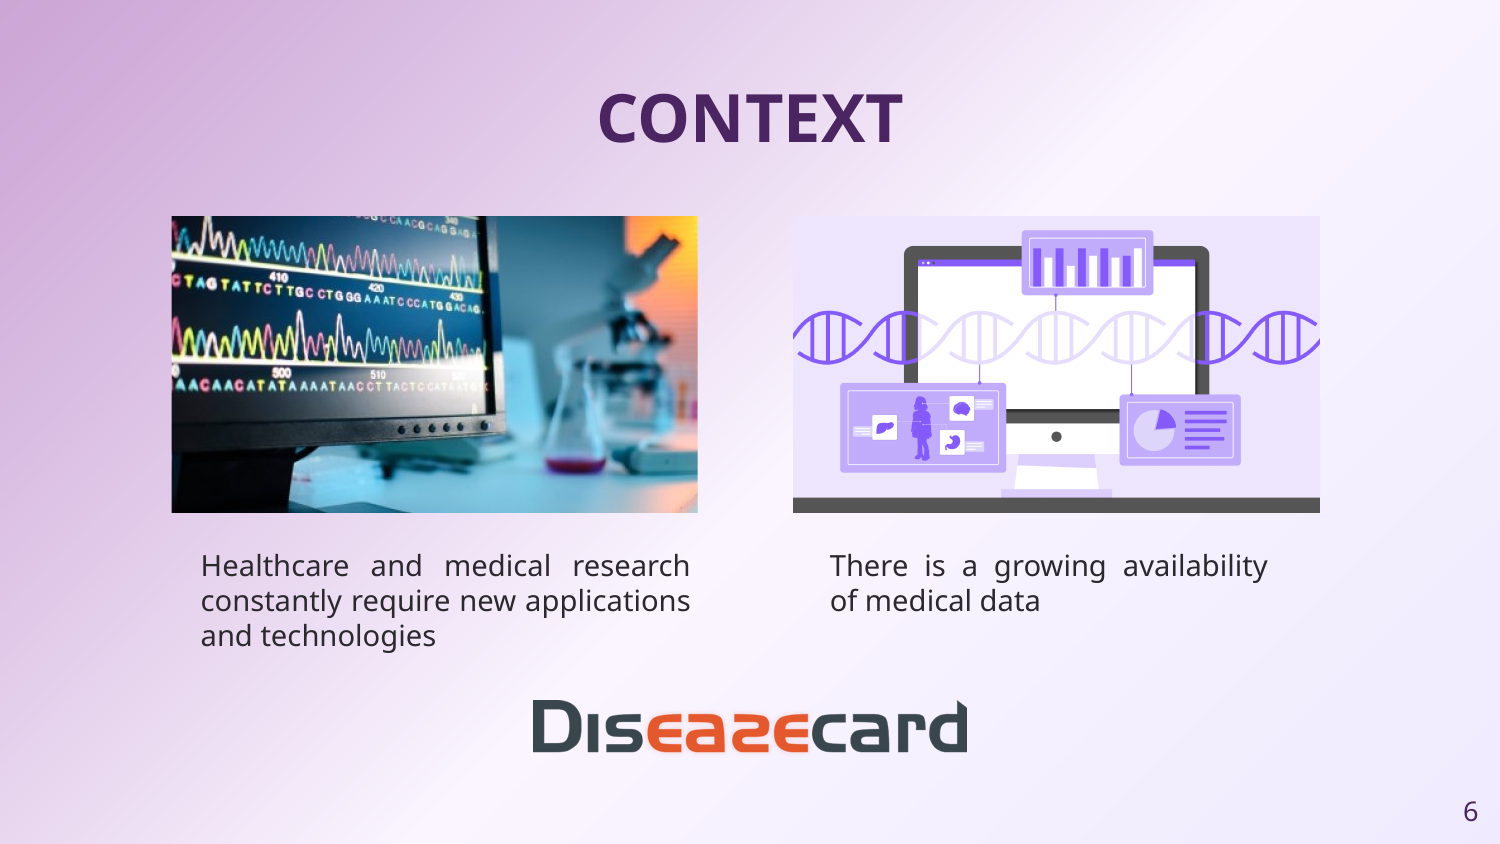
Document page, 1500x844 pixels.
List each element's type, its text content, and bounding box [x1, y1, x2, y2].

text_box Healthcare and medical research constantly require new applications and technologies [185, 531, 707, 667]
text_box CONTEXT [116, 60, 1385, 155]
picture [0, 0, 1500, 844]
text_box There is a growing availability of medical data [814, 531, 1284, 632]
slide_number ‹#› [1403, 779, 1494, 844]
